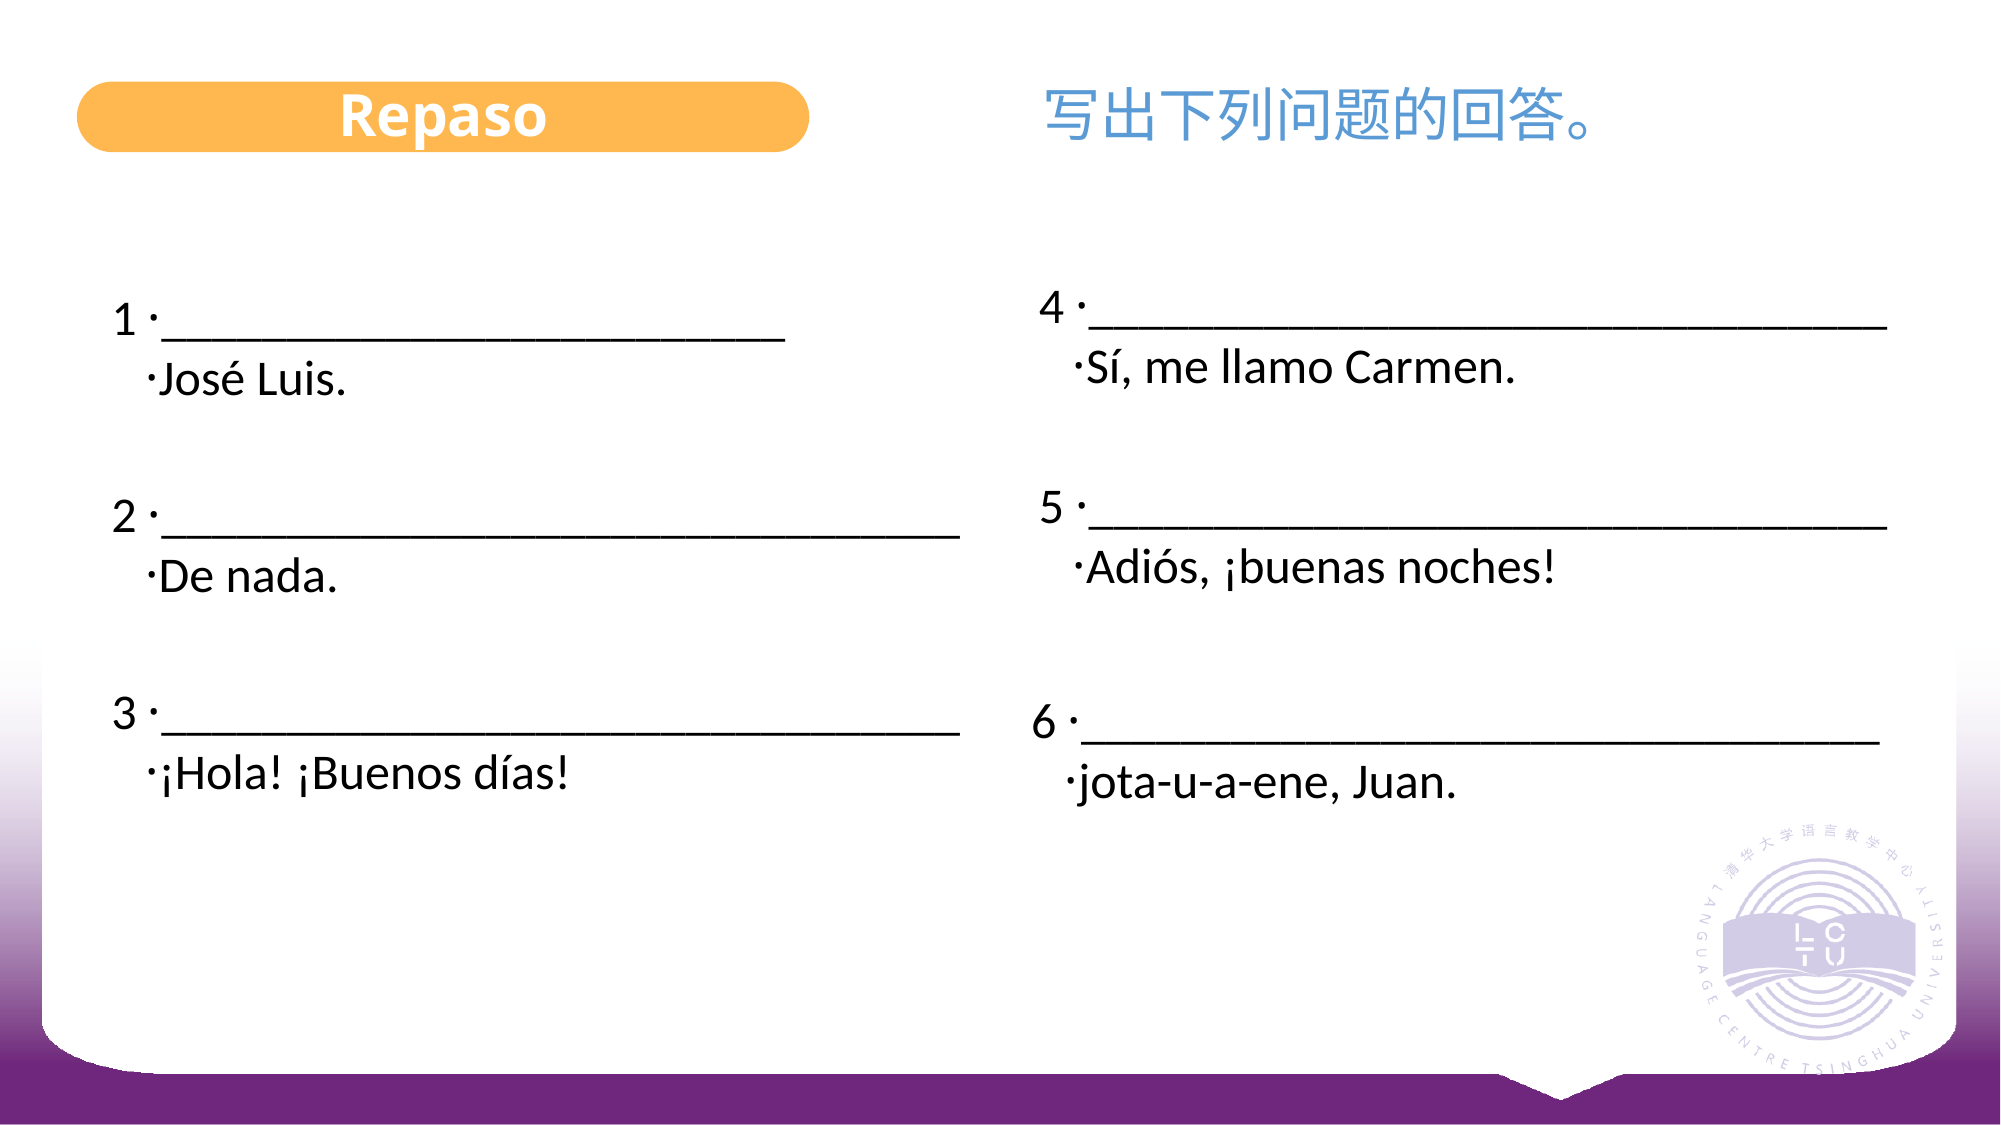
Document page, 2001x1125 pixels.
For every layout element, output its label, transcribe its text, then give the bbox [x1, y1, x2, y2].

text_box 2 ·________________________________ ·De nada. [96, 475, 1546, 610]
text_box 6 ·________________________________ ·jota-u-a-ene, Juan. [1016, 681, 2000, 816]
text_box 3 ·________________________________ ·¡Hola! ¡Buenos días! [96, 672, 1546, 808]
picture [0, 0, 2001, 1125]
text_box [0, 70, 951, 157]
text_box 5 ·________________________________ ·Adiós, ¡buenas noches! [1023, 466, 2000, 602]
text_box 写出下列问题的回答。 [1027, 70, 1640, 156]
text_box 1 ·_________________________ ·José Luis. [96, 277, 1546, 413]
text_box 4 ·________________________________ ·Sí, me llamo Carmen. [1023, 265, 2000, 401]
